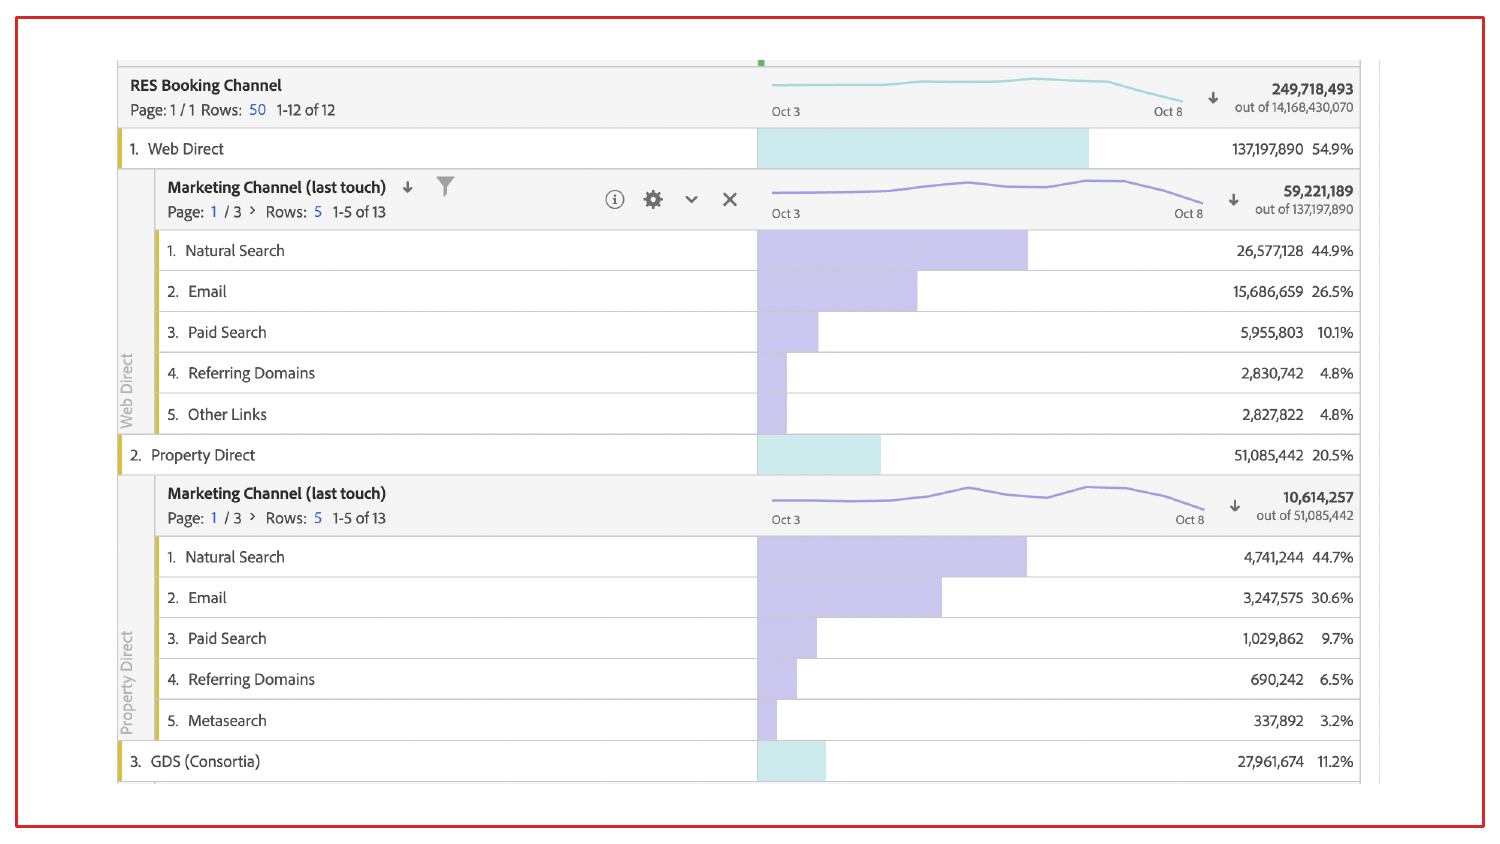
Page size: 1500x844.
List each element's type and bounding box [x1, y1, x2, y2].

picture [112, 60, 1388, 784]
